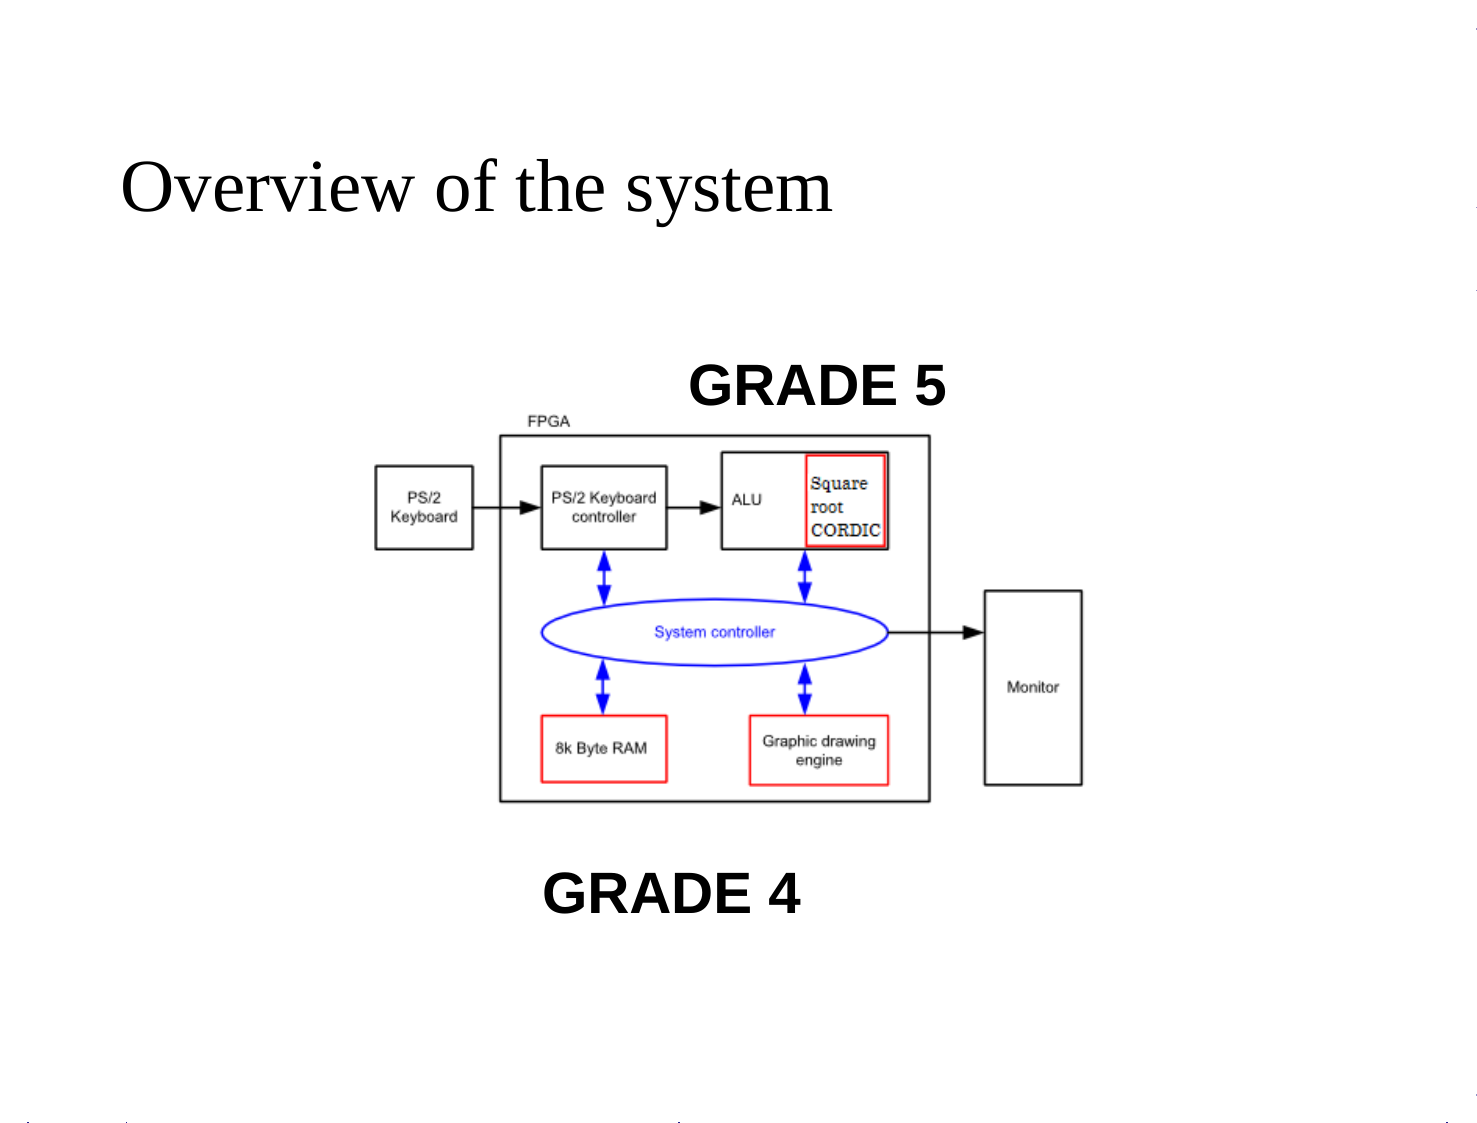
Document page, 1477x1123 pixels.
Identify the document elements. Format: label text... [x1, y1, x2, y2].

text_box GRADE 5 [673, 339, 962, 412]
picture [372, 413, 1086, 860]
title Overview of the system [105, 46, 1354, 234]
text_box GRADE 4 [527, 866, 816, 933]
